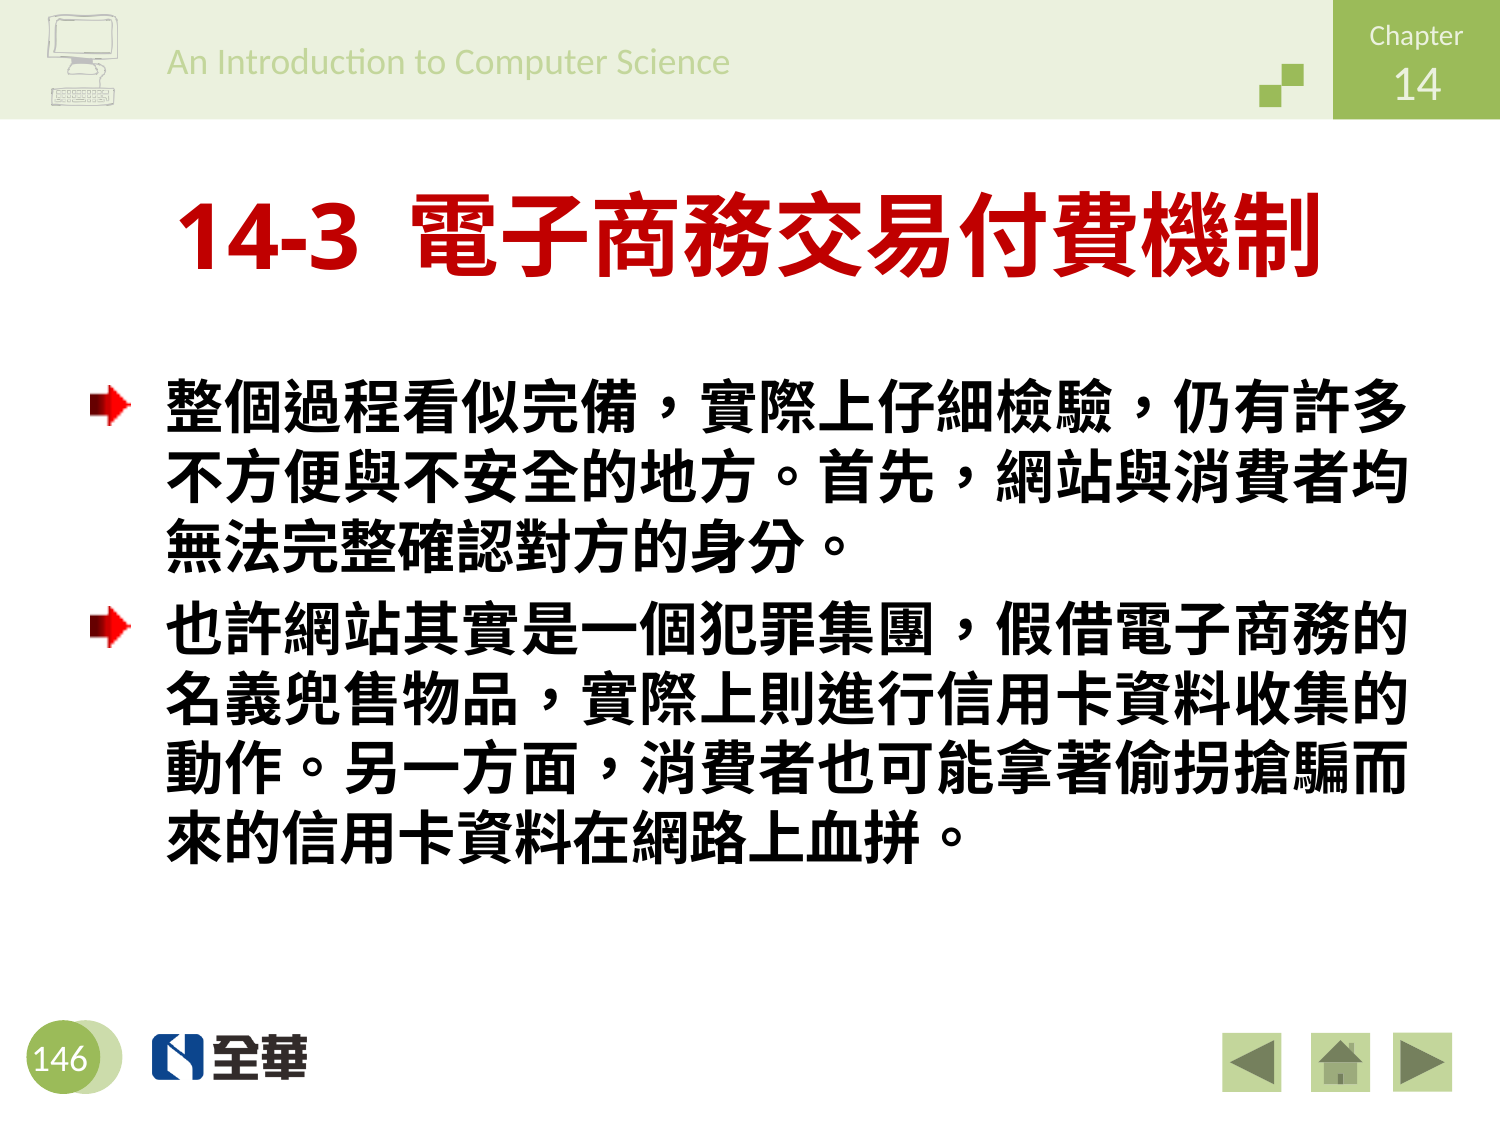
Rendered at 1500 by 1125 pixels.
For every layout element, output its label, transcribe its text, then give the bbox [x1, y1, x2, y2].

title 14-3 電子商務交易付費機制 [75, 138, 1425, 327]
picture [47, 14, 118, 106]
picture [90, 606, 131, 648]
picture [152, 1034, 307, 1080]
list 整個過程看似完備，實際上仔細檢驗，仍有許多不方便與不安全的地方。首先，網站與消費者均無法完整確認對方的身分。 也許網站其實是一個犯罪集團，假借電子商務的名義兜售物品，實際上則進行信用卡資料收集的動作。另一方面，消費者也可能拿著偷拐搶騙而來的信用卡資料在網路上血拼。 [75, 363, 1425, 1005]
picture [90, 385, 131, 426]
